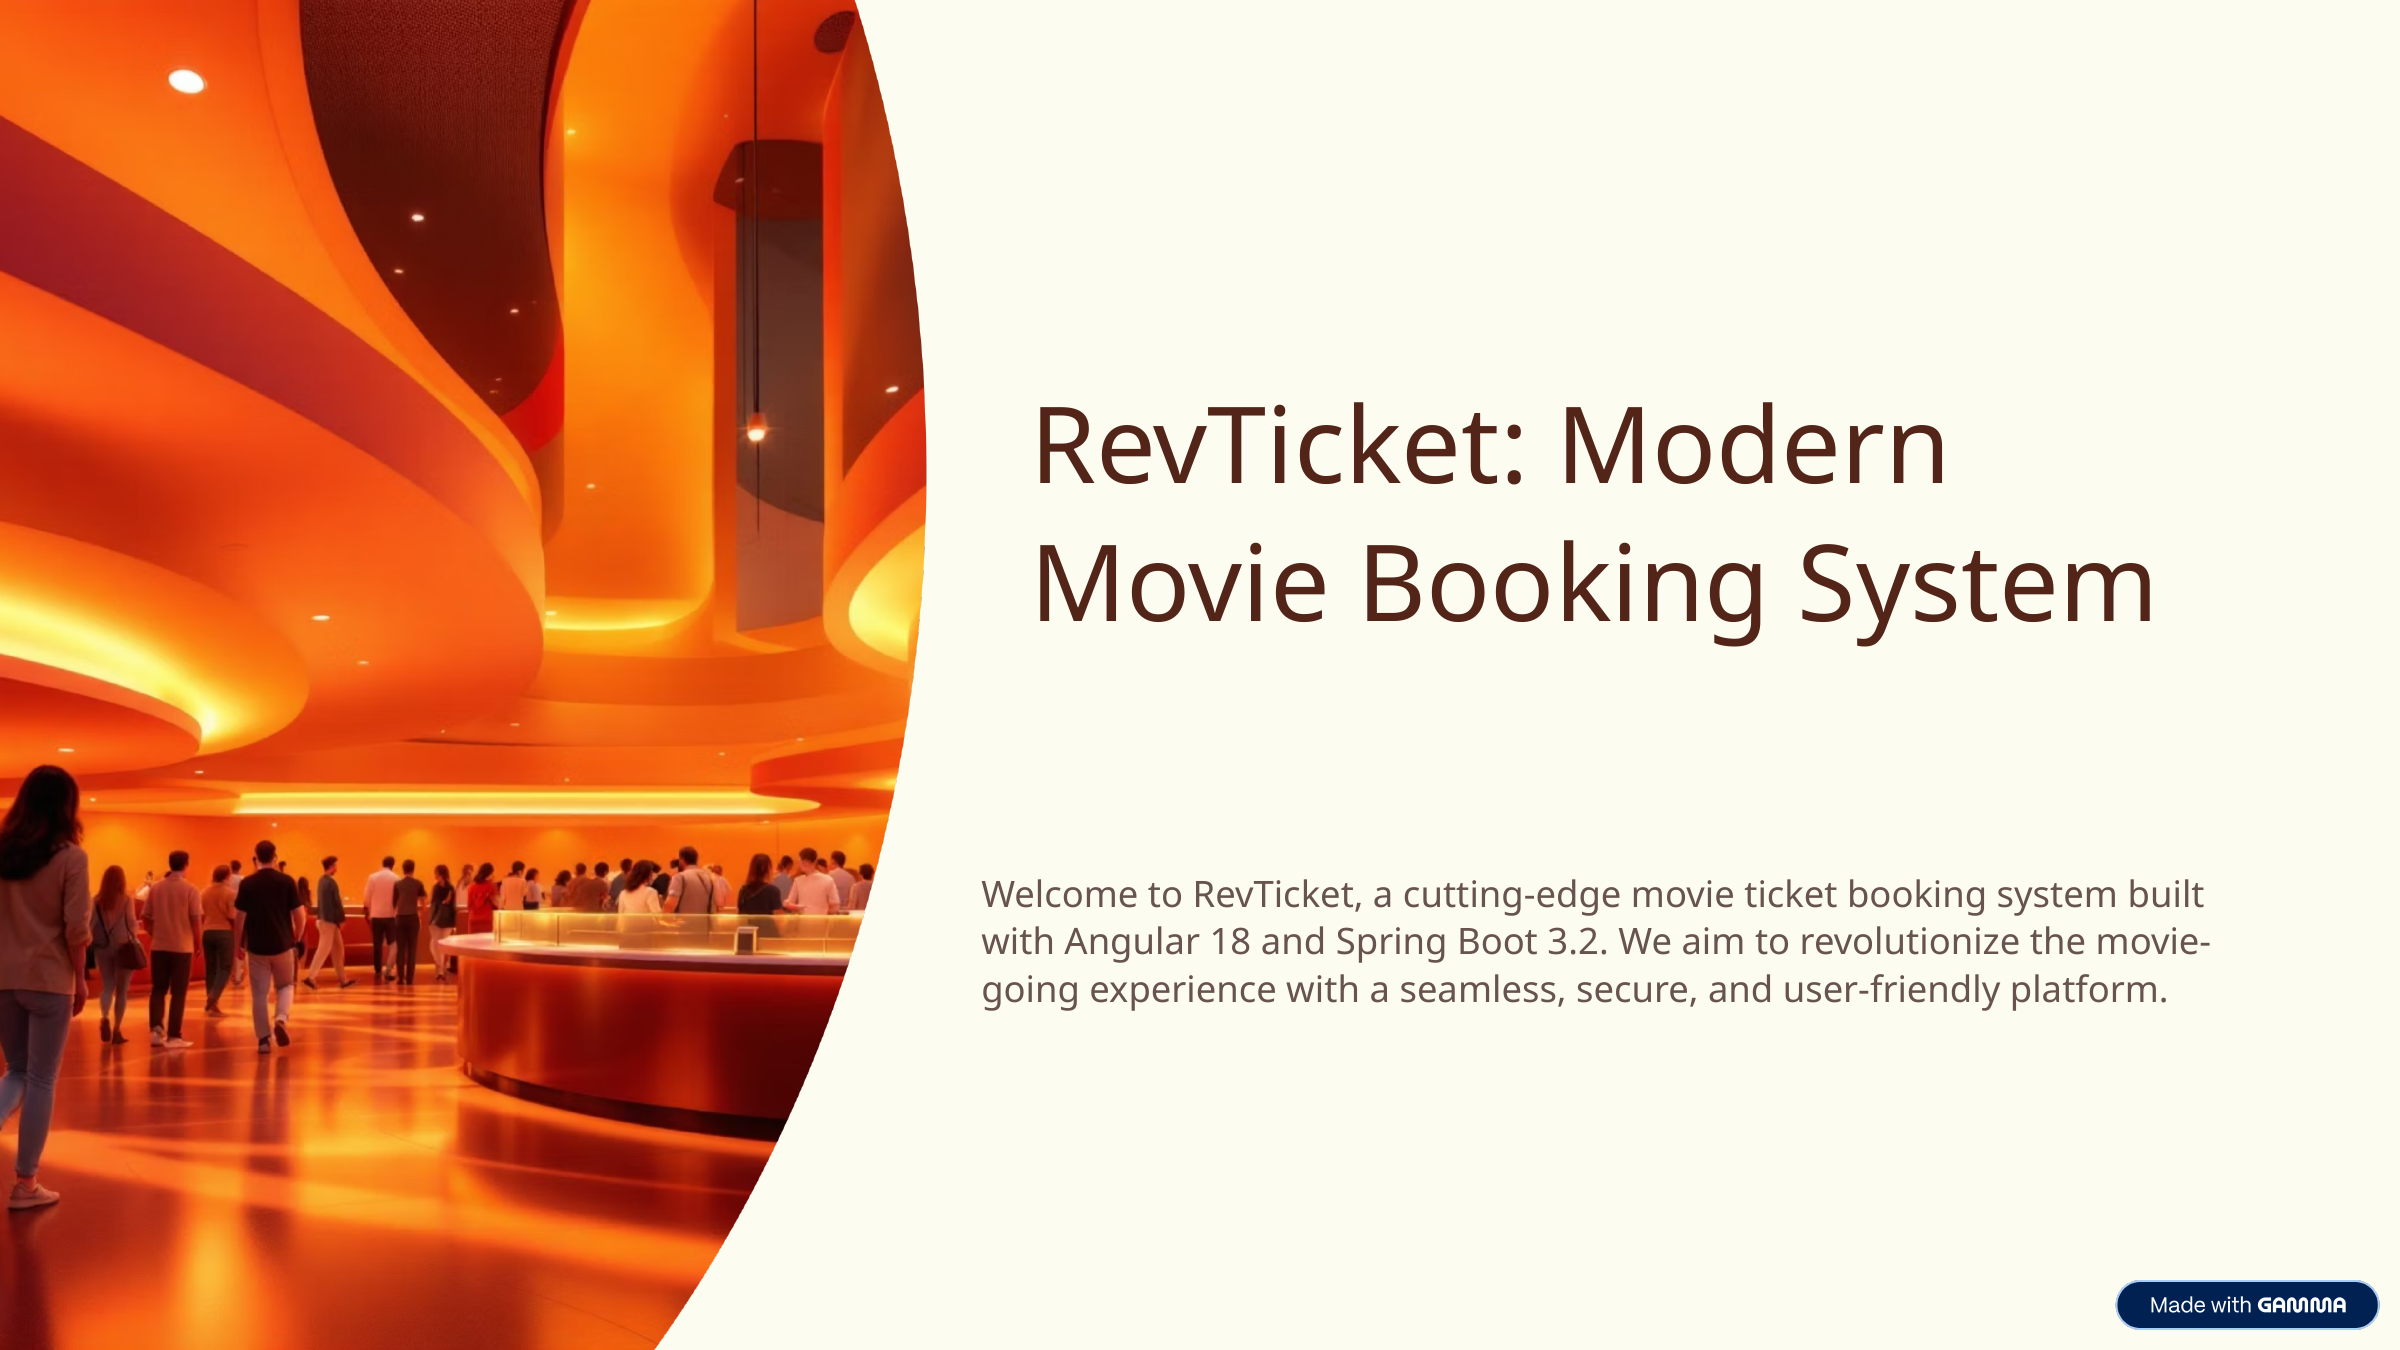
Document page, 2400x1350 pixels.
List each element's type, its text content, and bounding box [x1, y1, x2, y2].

picture [0, 0, 945, 1350]
text_box Welcome to RevTicket, a cutting-edge movie ticket booking system built with Angular 18 and Spring Boot 3.2. We aim to revolutionize the movie-going experience with a seamless, secure, and user-friendly platform. [981, 866, 2221, 1113]
picture [2106, 1271, 2389, 1339]
text_box RevTicket: Modern Movie Booking System [1030, 365, 2270, 696]
